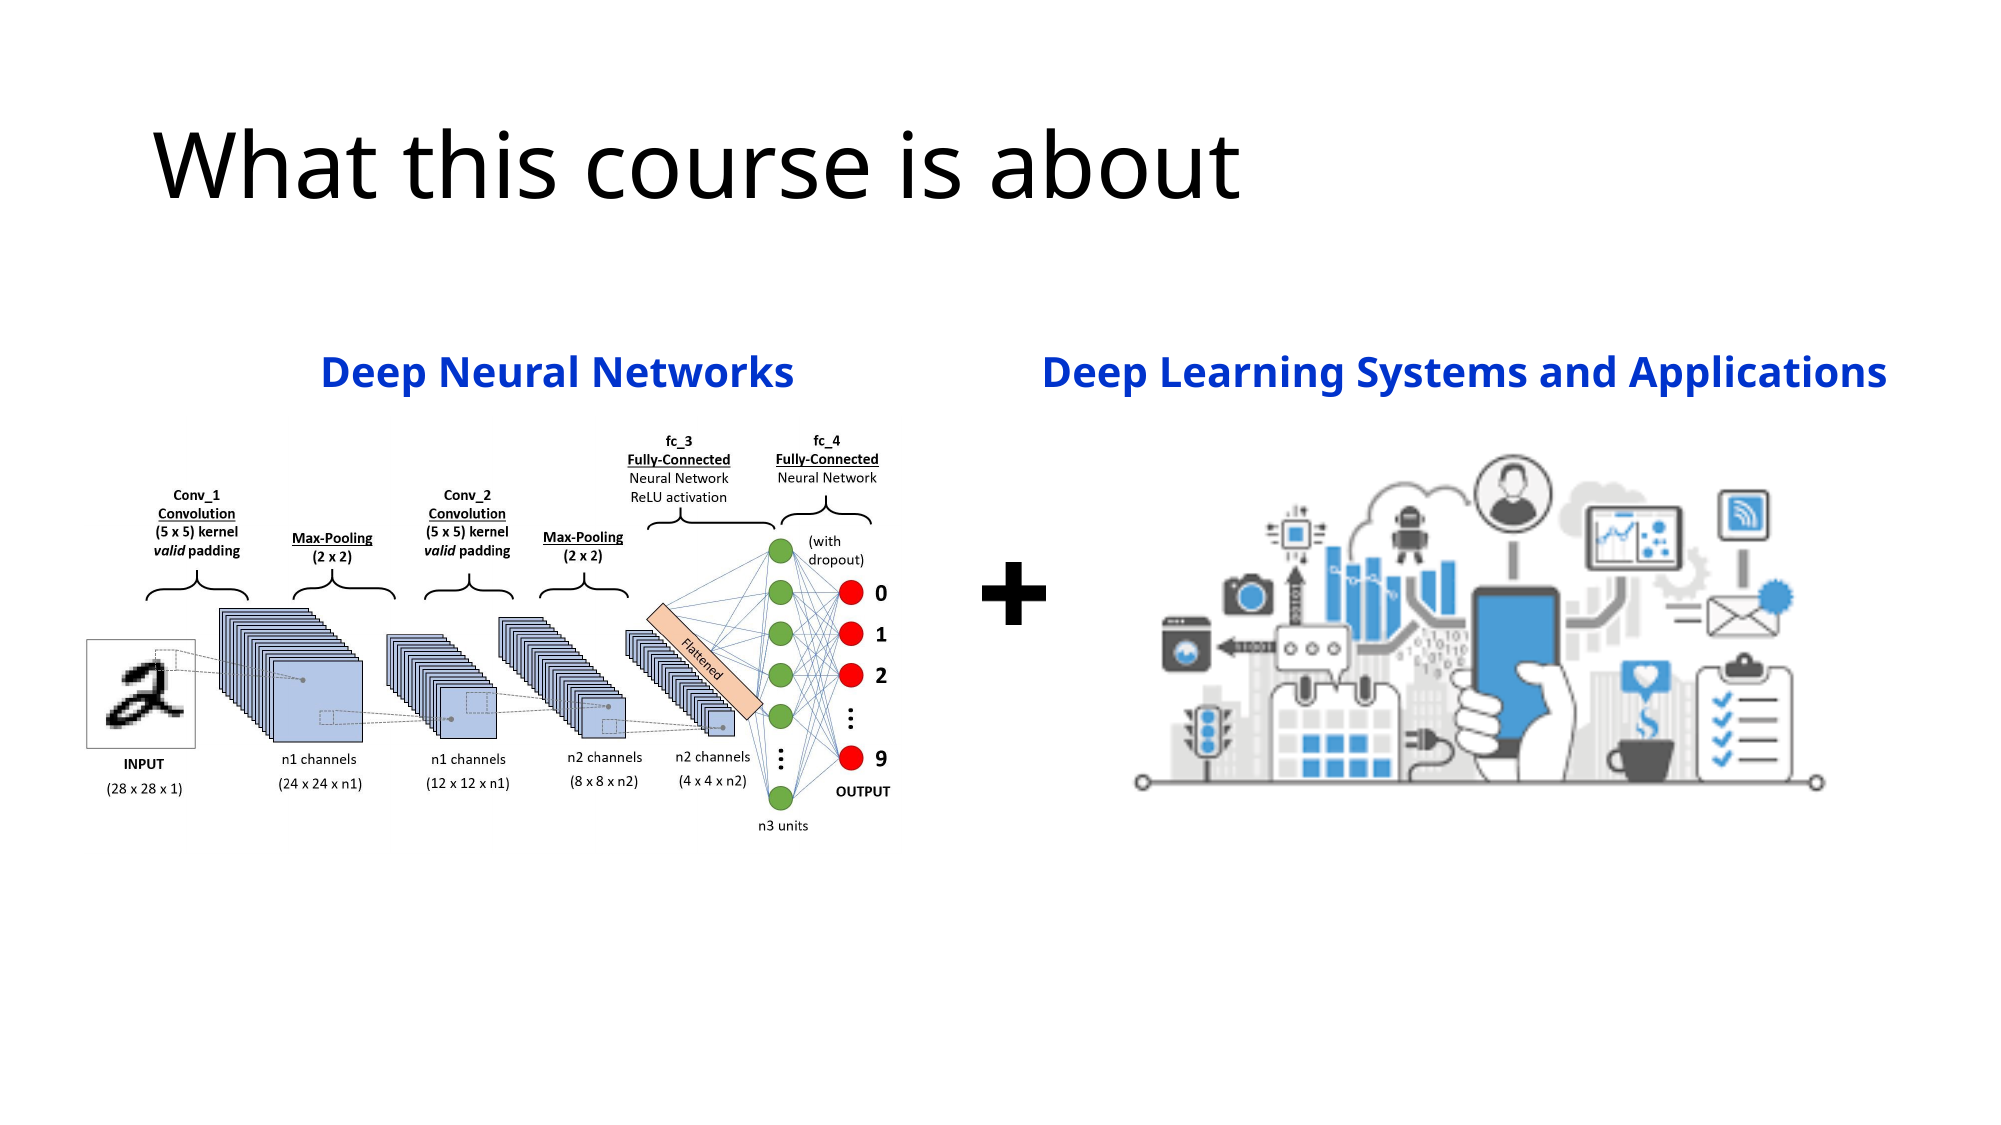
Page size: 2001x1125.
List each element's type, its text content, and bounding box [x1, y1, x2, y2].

title What this course is about [137, 59, 1863, 278]
picture [84, 416, 902, 854]
text_box Deep Neural Networks [305, 338, 810, 404]
picture [982, 401, 1916, 827]
text_box Deep Learning Systems and Applications [1026, 338, 1903, 404]
